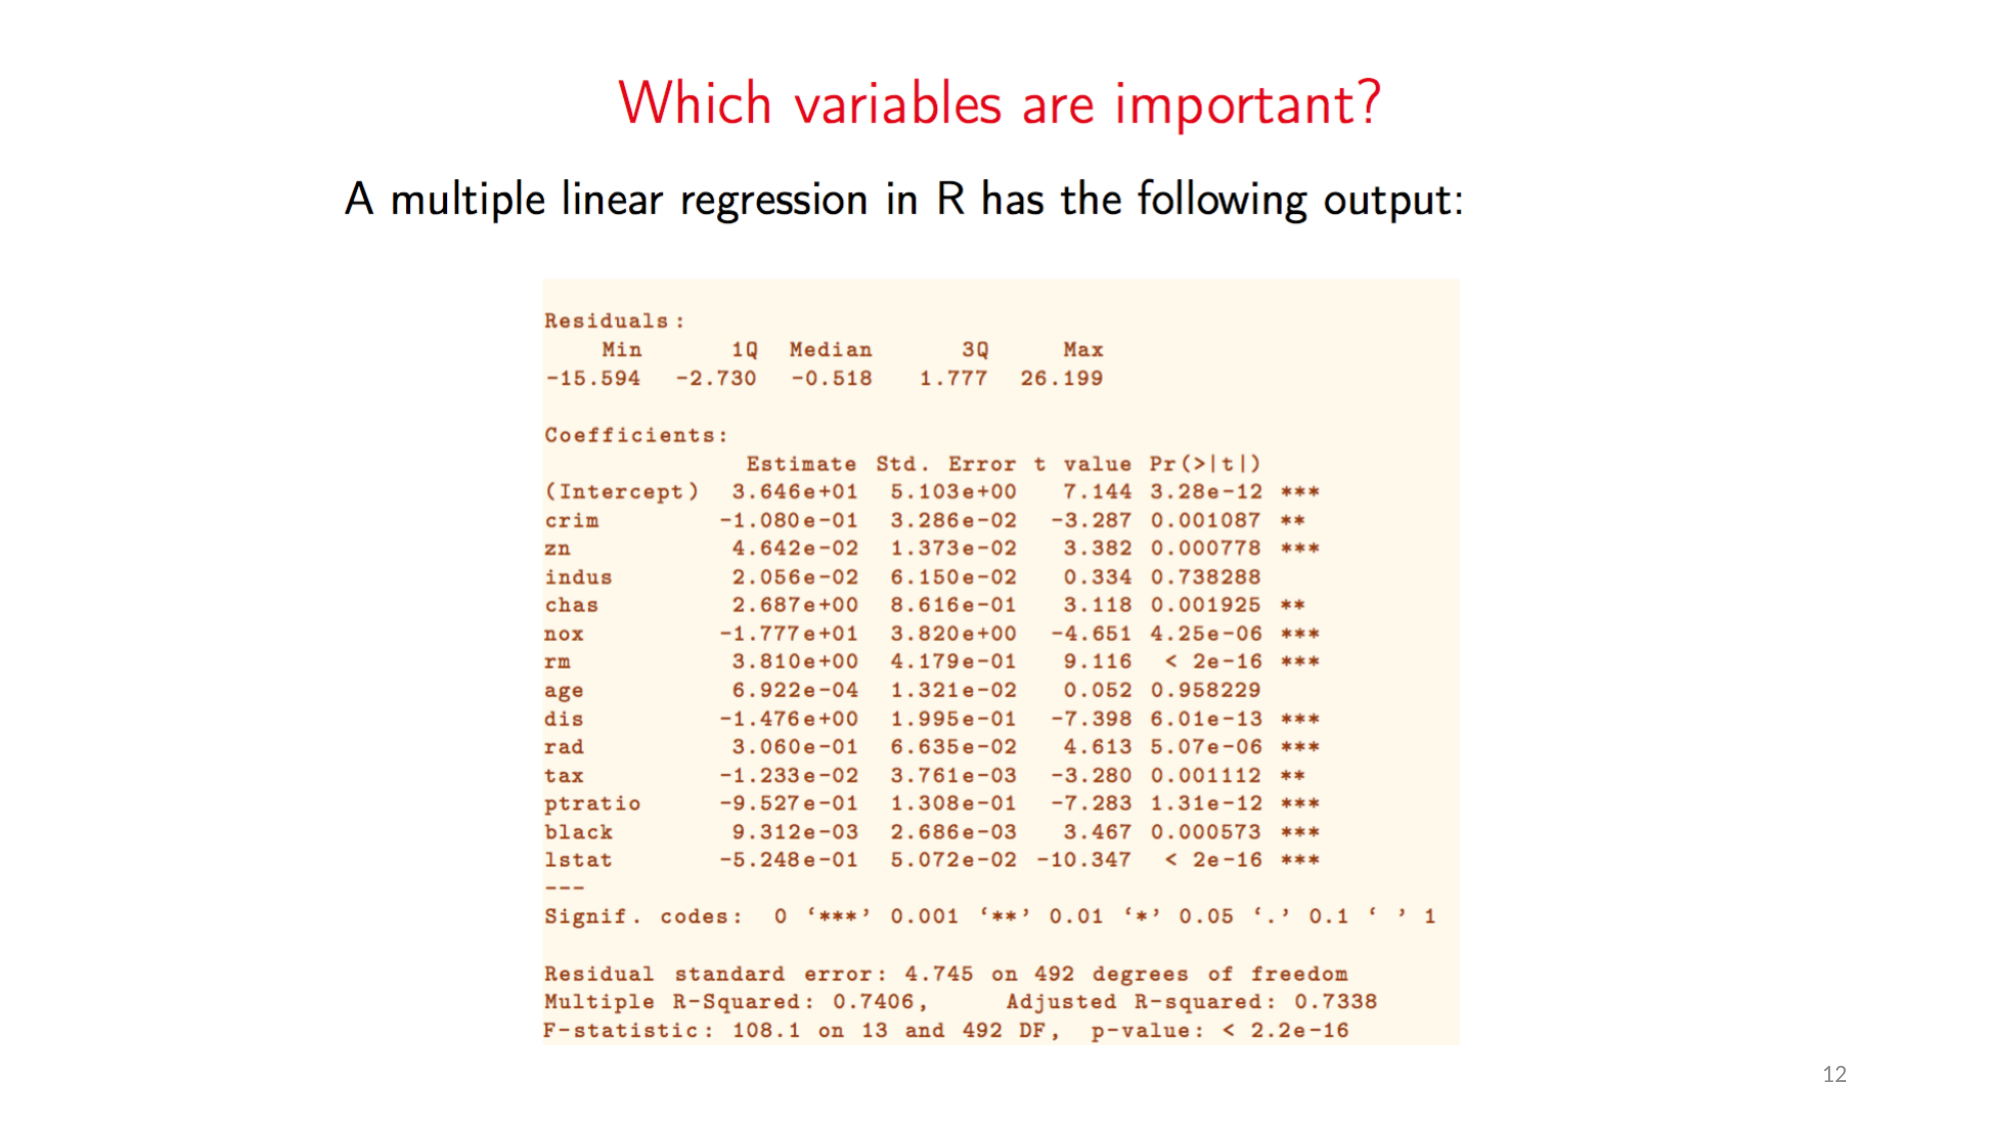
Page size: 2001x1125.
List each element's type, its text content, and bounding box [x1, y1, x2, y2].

picture [224, 0, 1772, 1125]
slide_number 12 [1772, 1042, 1863, 1103]
